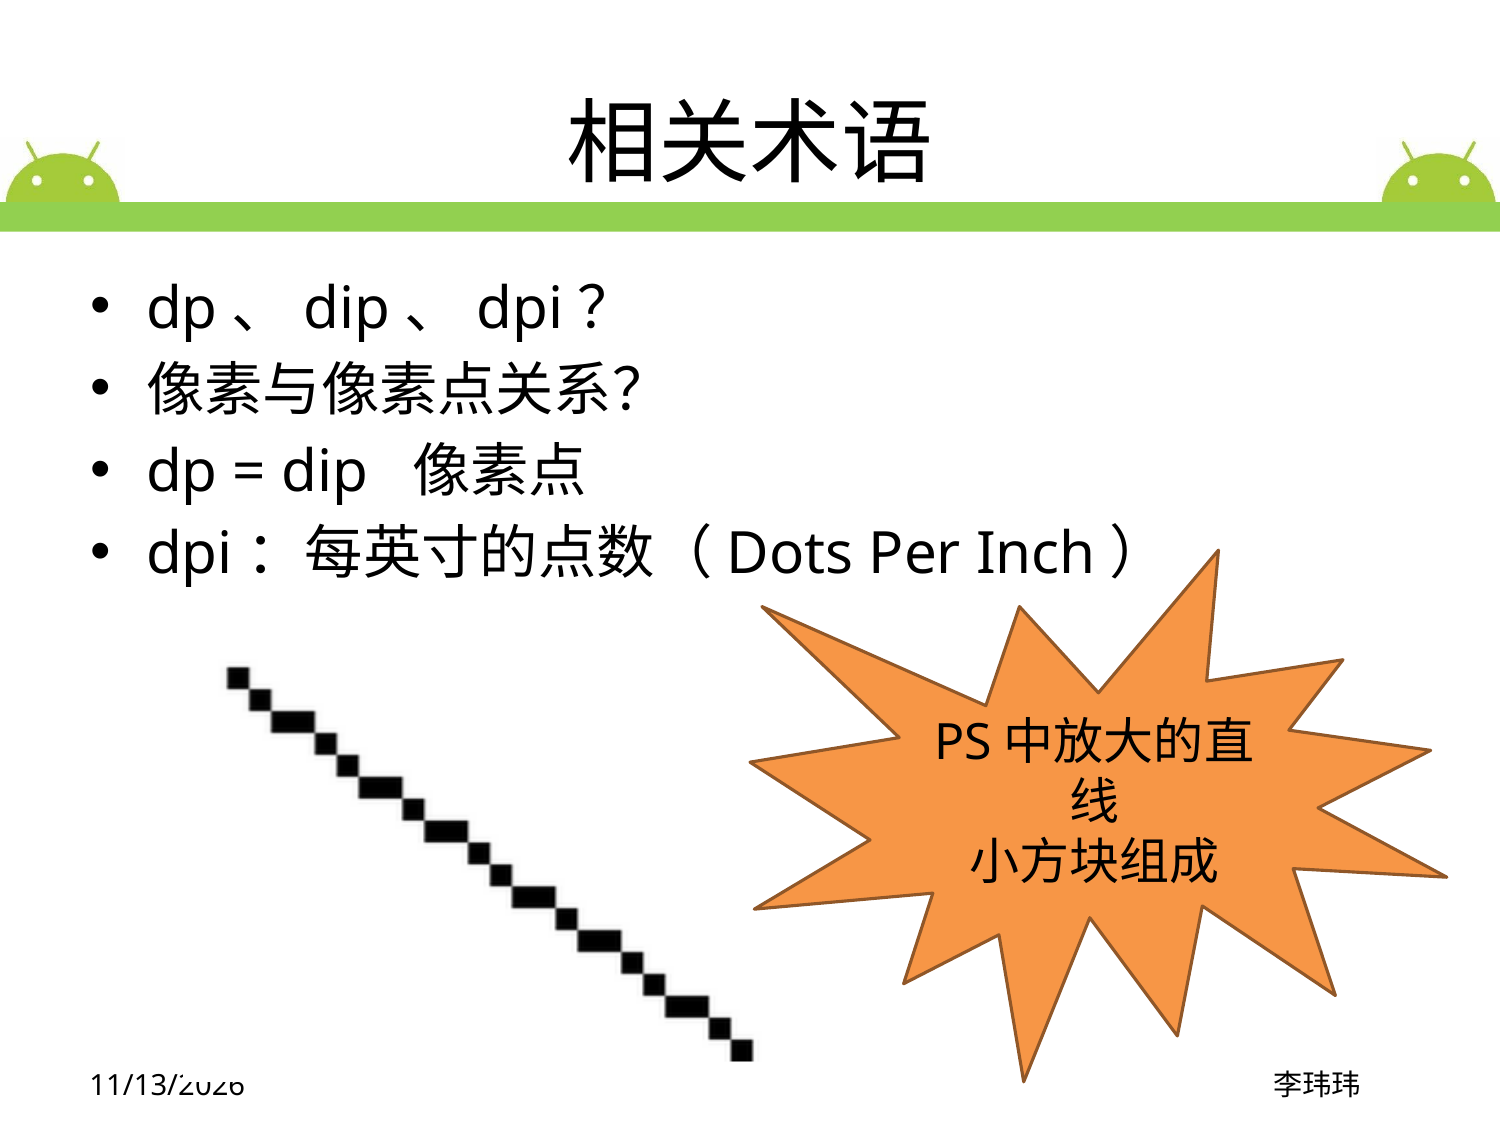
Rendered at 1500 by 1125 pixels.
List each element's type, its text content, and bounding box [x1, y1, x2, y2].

text_box PS中放大的直线 小方块组成 [760, 548, 1449, 1084]
picture [0, 137, 75, 202]
title 相关术语 [75, 45, 1425, 233]
picture [182, 632, 797, 1083]
picture [1425, 137, 1500, 202]
list dp、dip、dpi？ 像素与像素点关系？ dp = dip 像素点 dpi：每英寸的点数（Dots Per Inch） [75, 262, 1425, 1005]
